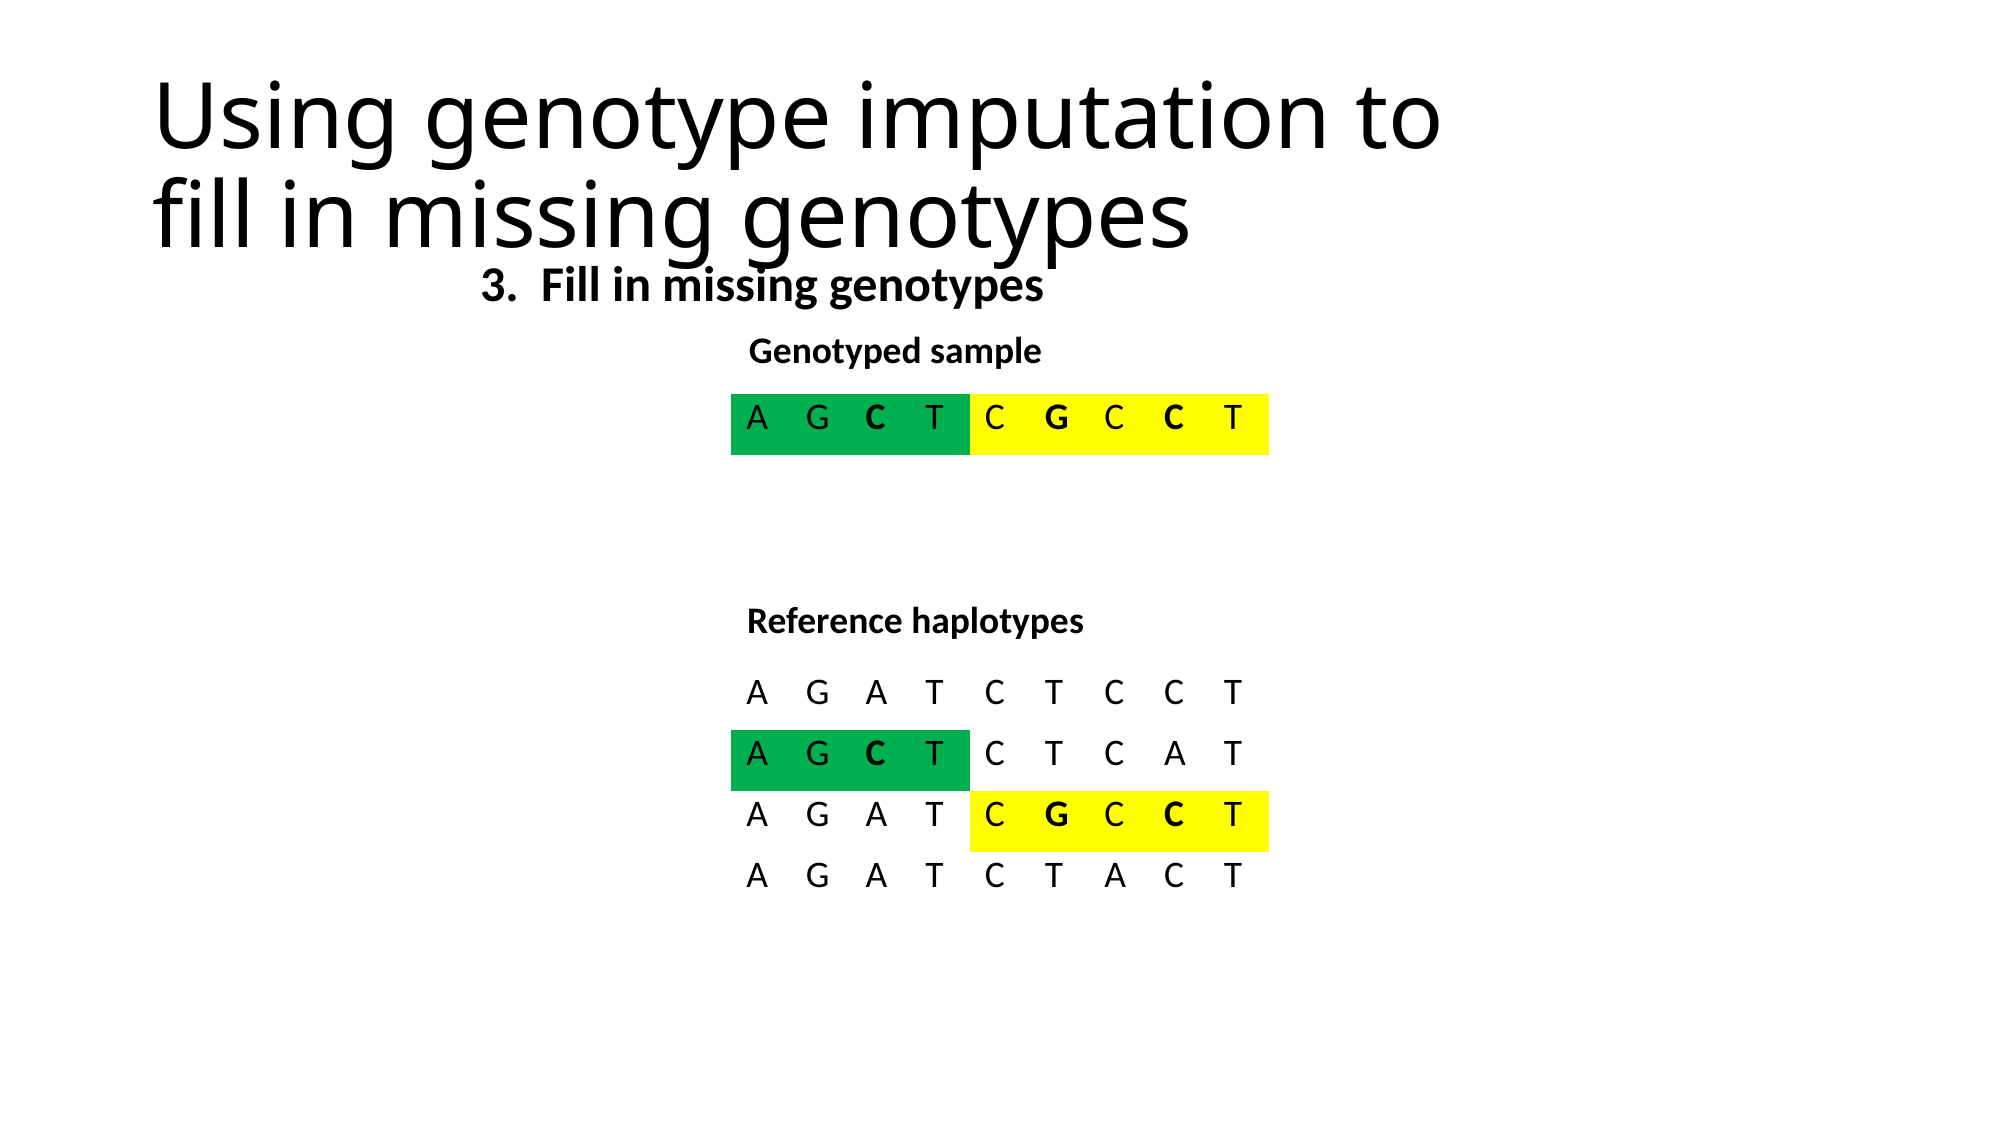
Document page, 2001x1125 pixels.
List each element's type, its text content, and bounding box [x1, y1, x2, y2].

table_cell T [1030, 852, 1089, 912]
table_header C [1089, 394, 1149, 455]
table_cell T [1209, 791, 1269, 852]
text_box 3. Fill in missing genotypes [465, 244, 1060, 319]
text_box Reference haplotypes [732, 588, 1100, 649]
table_header C [970, 669, 1030, 730]
text_box Genotyped sample [734, 319, 1058, 379]
table_header C [970, 394, 1030, 455]
table_cell C [970, 791, 1030, 852]
table_cell G [791, 730, 851, 791]
table_cell G [1030, 791, 1089, 852]
table_header T [1030, 669, 1089, 730]
table_cell C [851, 730, 910, 791]
table_cell A [851, 852, 910, 912]
table_cell C [1089, 791, 1149, 852]
table_header T [910, 669, 970, 730]
table_cell G [791, 852, 851, 912]
table_cell C [1149, 852, 1209, 912]
table_cell A [851, 791, 910, 852]
table_header C [1089, 669, 1149, 730]
table_header G [791, 669, 851, 730]
table_cell A [1149, 730, 1209, 791]
table_cell A [731, 852, 791, 912]
table_cell C [1149, 791, 1209, 852]
table_cell T [1209, 852, 1269, 912]
table_cell T [1030, 730, 1089, 791]
table_cell T [910, 852, 970, 912]
table_header A [851, 669, 910, 730]
table_cell C [970, 730, 1030, 791]
table_header A [731, 669, 791, 730]
table_cell C [1089, 730, 1149, 791]
table_cell G [791, 791, 851, 852]
title Using genotype imputation to fill in missing genotypes [137, 59, 1863, 278]
table_header T [1209, 394, 1269, 455]
table_header C [1149, 669, 1209, 730]
table_header A [731, 394, 791, 455]
table_header G [791, 394, 851, 455]
table_header T [1209, 669, 1269, 730]
table_header C [1149, 394, 1209, 455]
table_cell A [731, 730, 791, 791]
table_header G [1030, 394, 1089, 455]
table_header C [851, 394, 910, 455]
table_cell T [1209, 730, 1269, 791]
table_cell T [910, 730, 970, 791]
table_header T [910, 394, 970, 455]
table_cell C [970, 852, 1030, 912]
table_cell A [731, 791, 791, 852]
table_cell T [910, 791, 970, 852]
table_cell A [1089, 852, 1149, 912]
